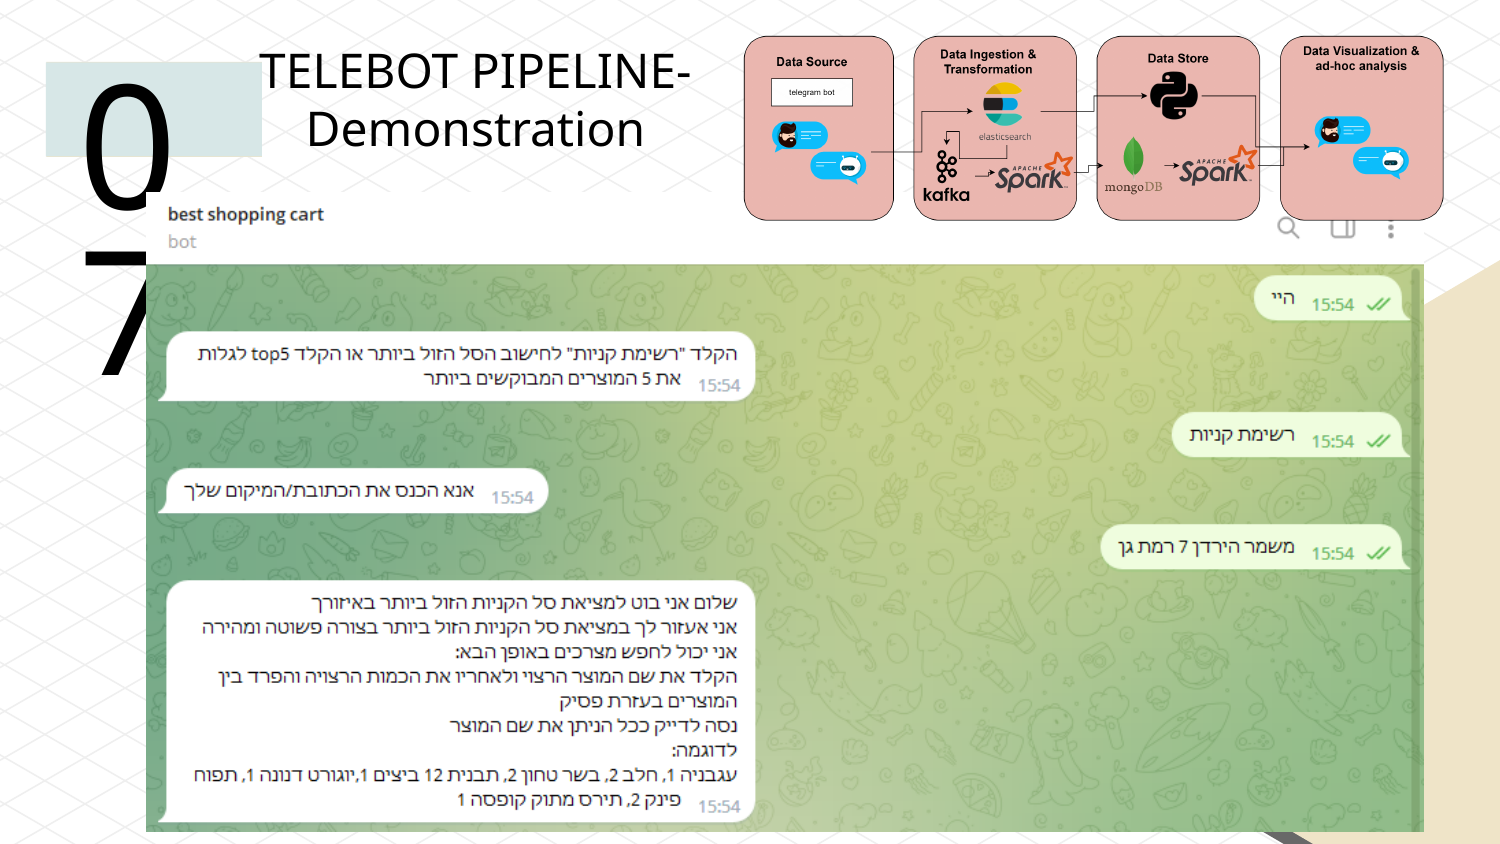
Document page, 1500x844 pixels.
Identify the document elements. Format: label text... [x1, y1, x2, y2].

title TELEBOT PIPELINE- Demonstration [146, 29, 735, 168]
picture [145, 29, 1451, 832]
title 07 [63, 61, 245, 157]
text_box [245, 62, 262, 157]
text_box [45, 62, 63, 157]
